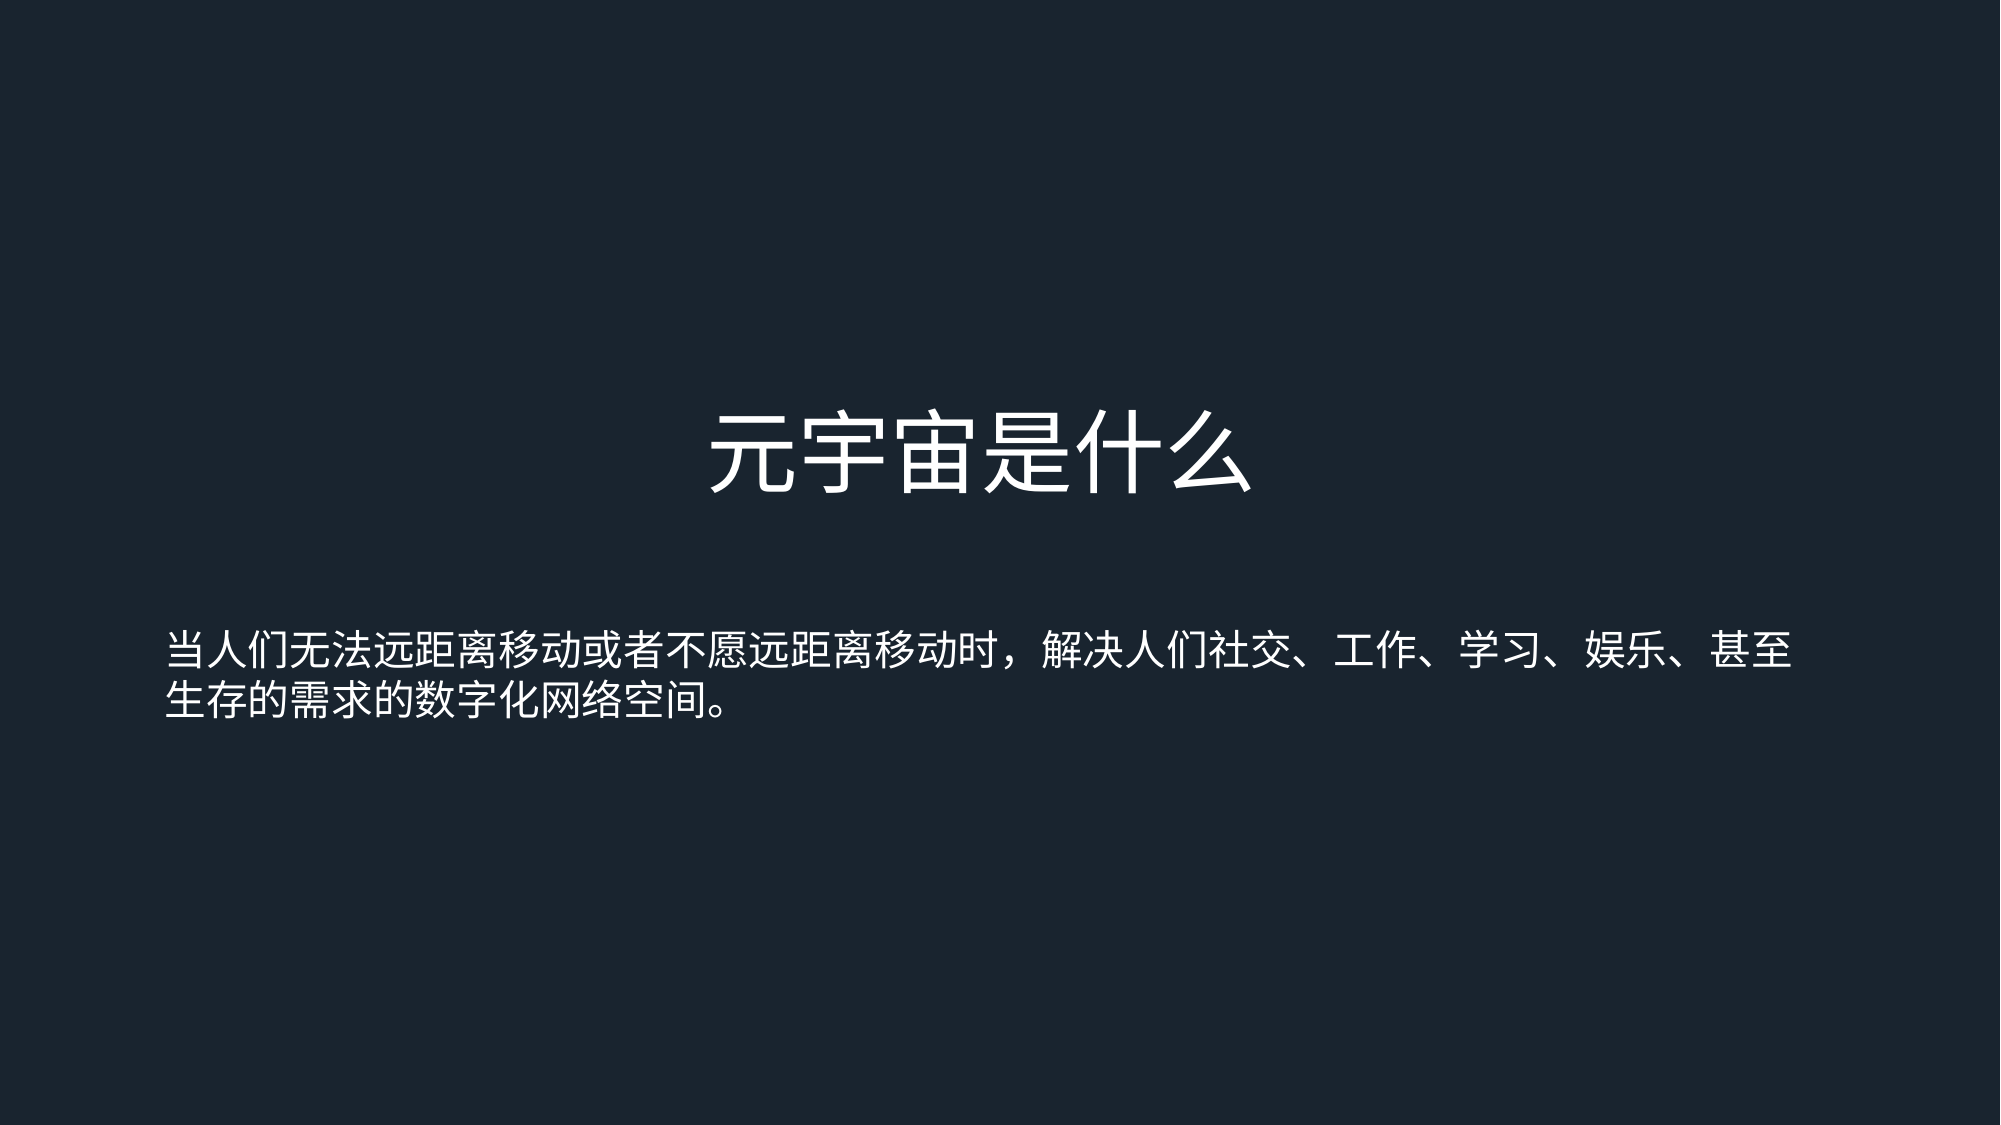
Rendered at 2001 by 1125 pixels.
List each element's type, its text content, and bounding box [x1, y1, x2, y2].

text_box 当人们无法远距离移动或者不愿远距离移动时，解决人们社交、工作、学习、娱乐、甚至生存的需求的数字化网络空间。 [149, 616, 1814, 782]
text_box 元宇宙是什么 [691, 387, 1272, 513]
